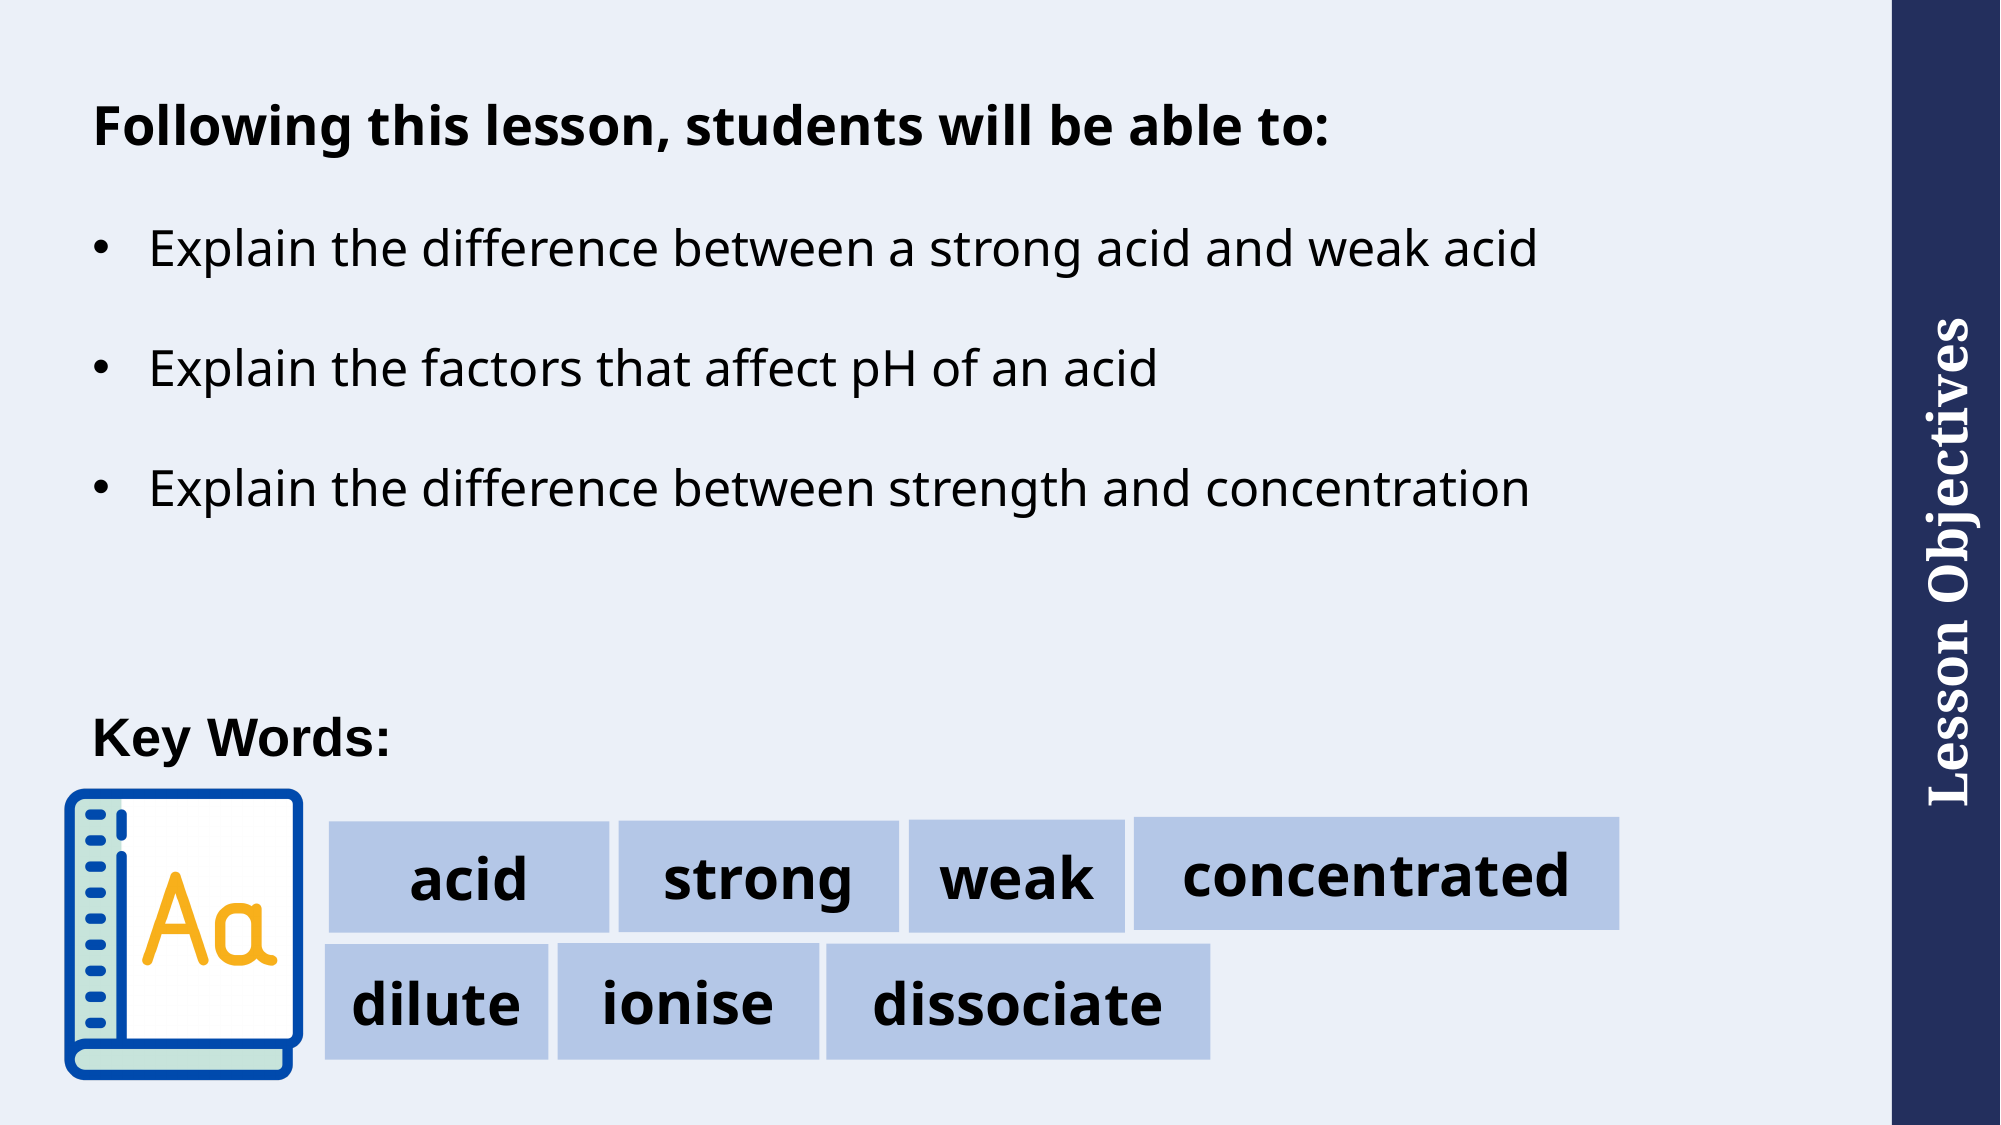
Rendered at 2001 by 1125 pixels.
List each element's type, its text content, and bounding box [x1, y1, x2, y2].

text_box Explain the difference between a strong acid and weak acid Explain the factors that affect pH of an acid Explain the difference between strength and concentration [77, 209, 1855, 584]
text_box strong [618, 820, 900, 933]
text_box dissociate [825, 942, 1211, 1061]
text_box concentrated [1133, 816, 1620, 931]
text_box ionise [557, 942, 820, 1061]
text_box weak [908, 819, 1126, 934]
text_box Key Words: [77, 702, 1428, 821]
text_box Following this lesson, students will be able to: [77, 91, 1428, 210]
picture [0, 777, 406, 1095]
text_box acid [406, 820, 610, 934]
text_box dilute [406, 943, 549, 1061]
